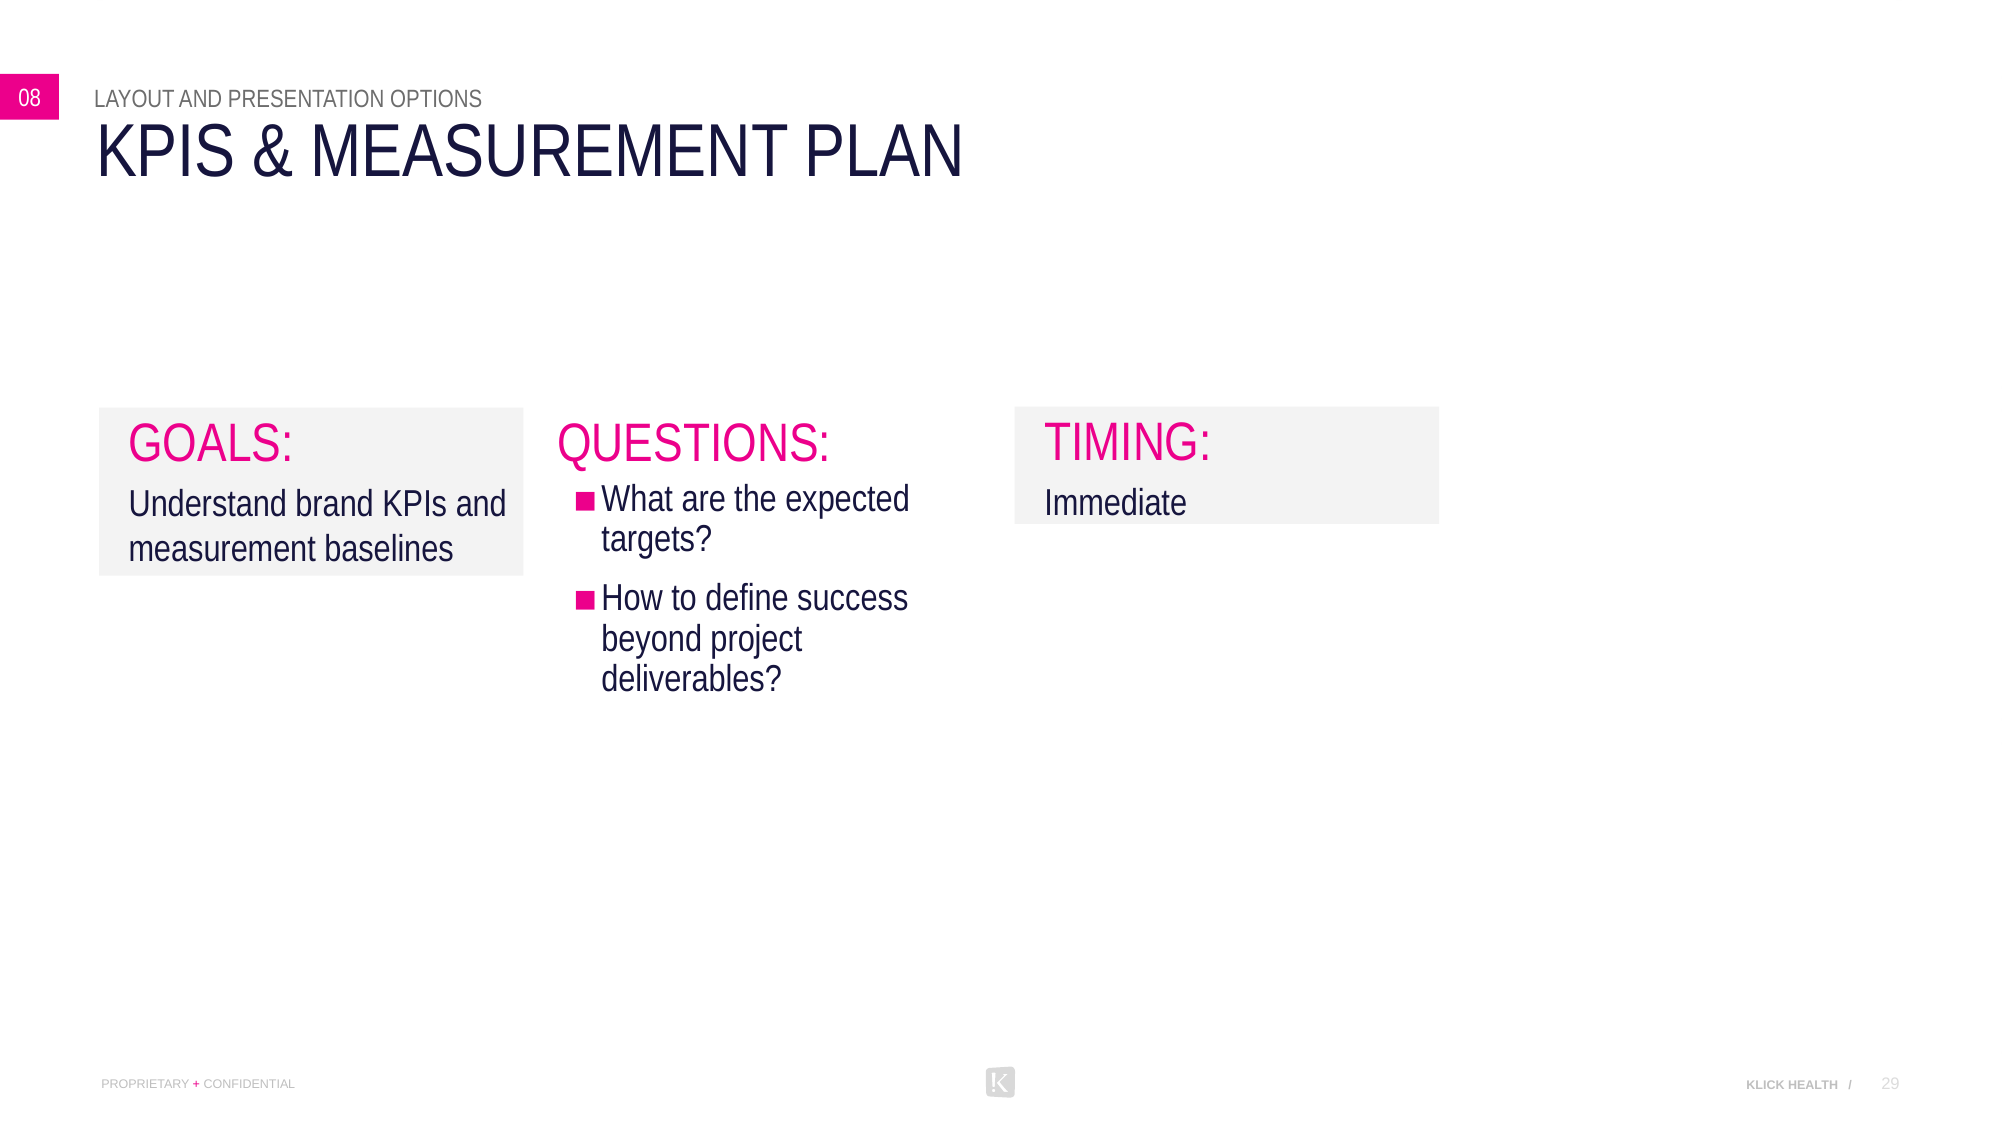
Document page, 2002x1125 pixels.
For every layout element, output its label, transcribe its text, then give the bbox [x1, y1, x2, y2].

list TIMING: Immediate [1014, 406, 1440, 524]
slide_number 29 [1860, 1072, 1900, 1094]
list layout and presentation options [87, 83, 1391, 114]
list QUESTIONS: What are the expected targets? How to define success beyond project deliverables? [557, 407, 982, 703]
list GOALS: Understand brand KPIs and measurement baselines [99, 407, 524, 576]
list 08 [0, 73, 59, 120]
title KPIs & Measurement Plan [96, 119, 1897, 192]
